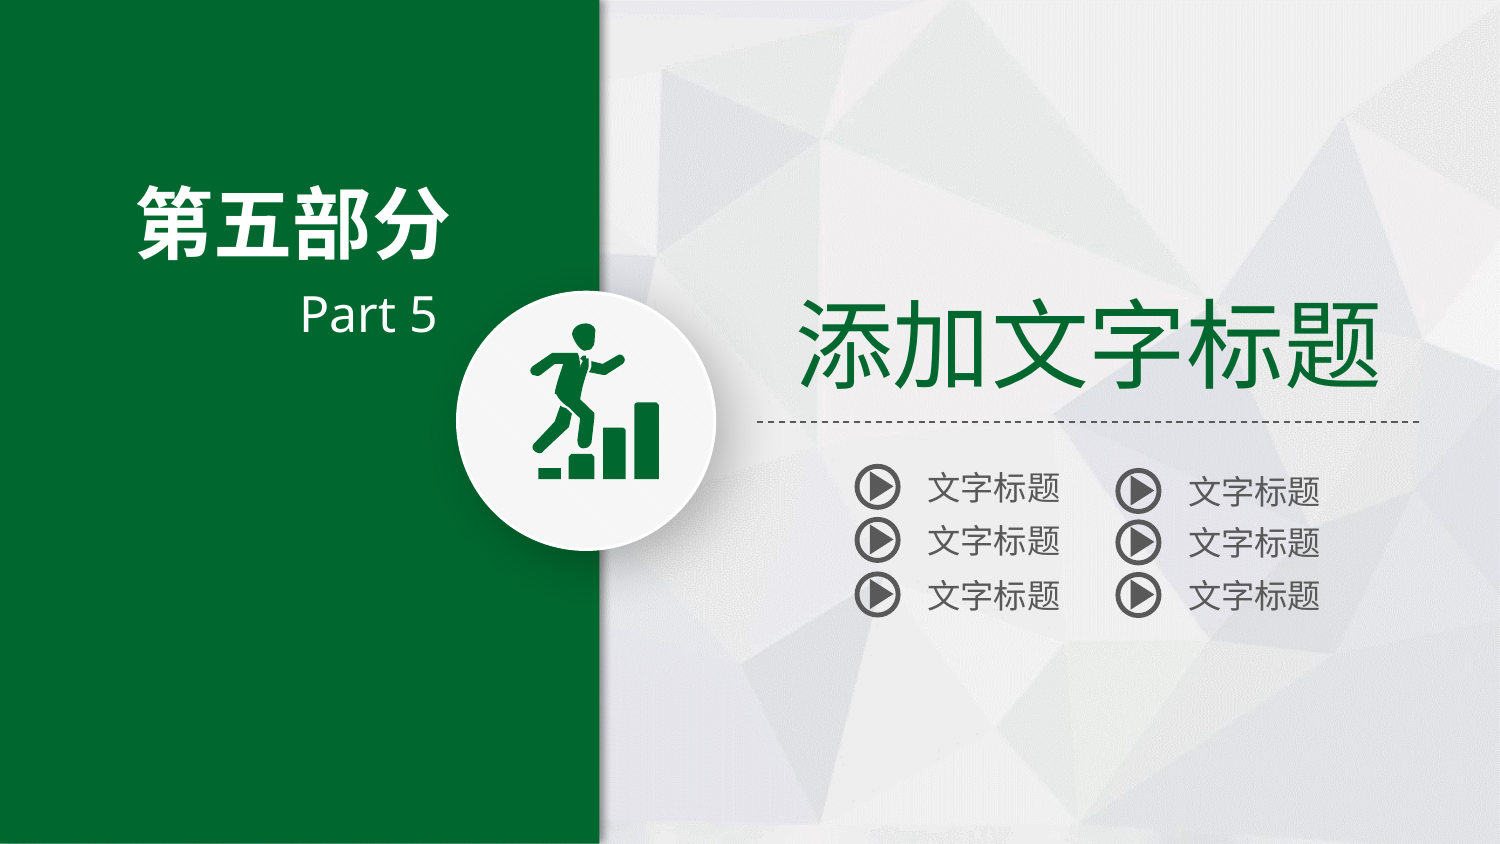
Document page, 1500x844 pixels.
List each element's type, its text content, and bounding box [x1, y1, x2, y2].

text_box Part 5 [156, 277, 449, 349]
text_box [1115, 514, 1338, 567]
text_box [1115, 463, 1338, 514]
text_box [529, 323, 660, 480]
text_box [0, 0, 601, 844]
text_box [854, 459, 1077, 512]
picture [601, 0, 1500, 844]
text_box 第五部分 [119, 168, 467, 275]
text_box 添加文字标题 [723, 277, 1455, 407]
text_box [1115, 567, 1338, 624]
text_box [854, 512, 1077, 567]
text_box [455, 290, 717, 552]
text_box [854, 567, 1077, 624]
